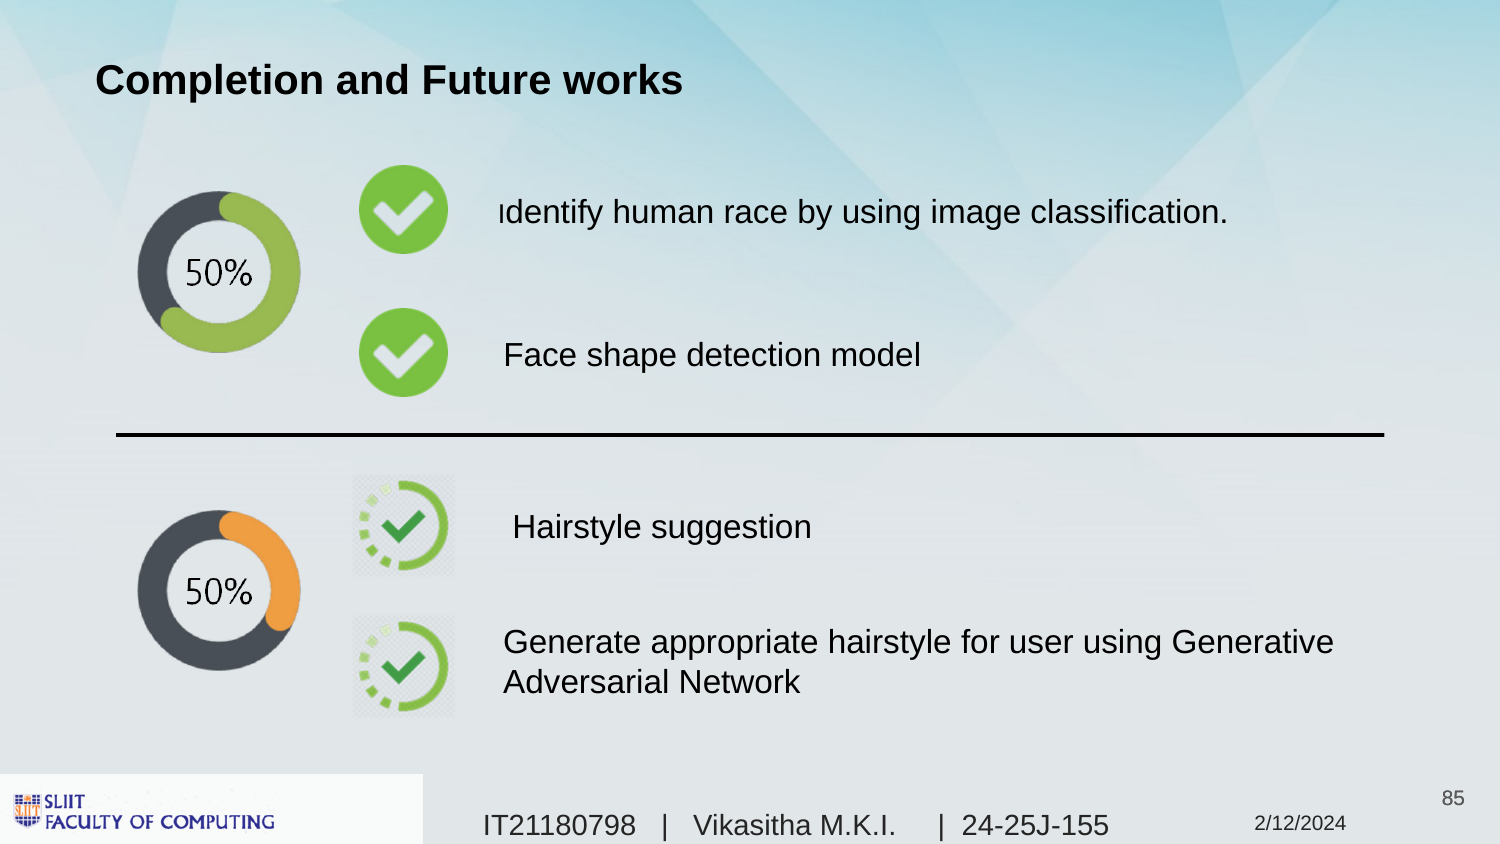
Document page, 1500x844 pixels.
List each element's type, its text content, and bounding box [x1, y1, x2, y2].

text_box IT21180798 | Vikasitha M.K.I. | 24-25J-155 [427, 796, 1255, 842]
text_box Hairstyle suggestion [463, 489, 913, 560]
picture [0, 0, 1500, 844]
text_box Face shape detection model [488, 317, 1423, 388]
text_box Generate appropriate hairstyle for user using Generative Adversarial Network [488, 605, 1444, 751]
slide_number 85 [1389, 764, 1480, 830]
text_box 2/12/2024 [1254, 802, 1385, 835]
text_box Completion and Future works [79, 30, 1337, 118]
text_box Identify human race by using image classification. [482, 175, 1428, 246]
